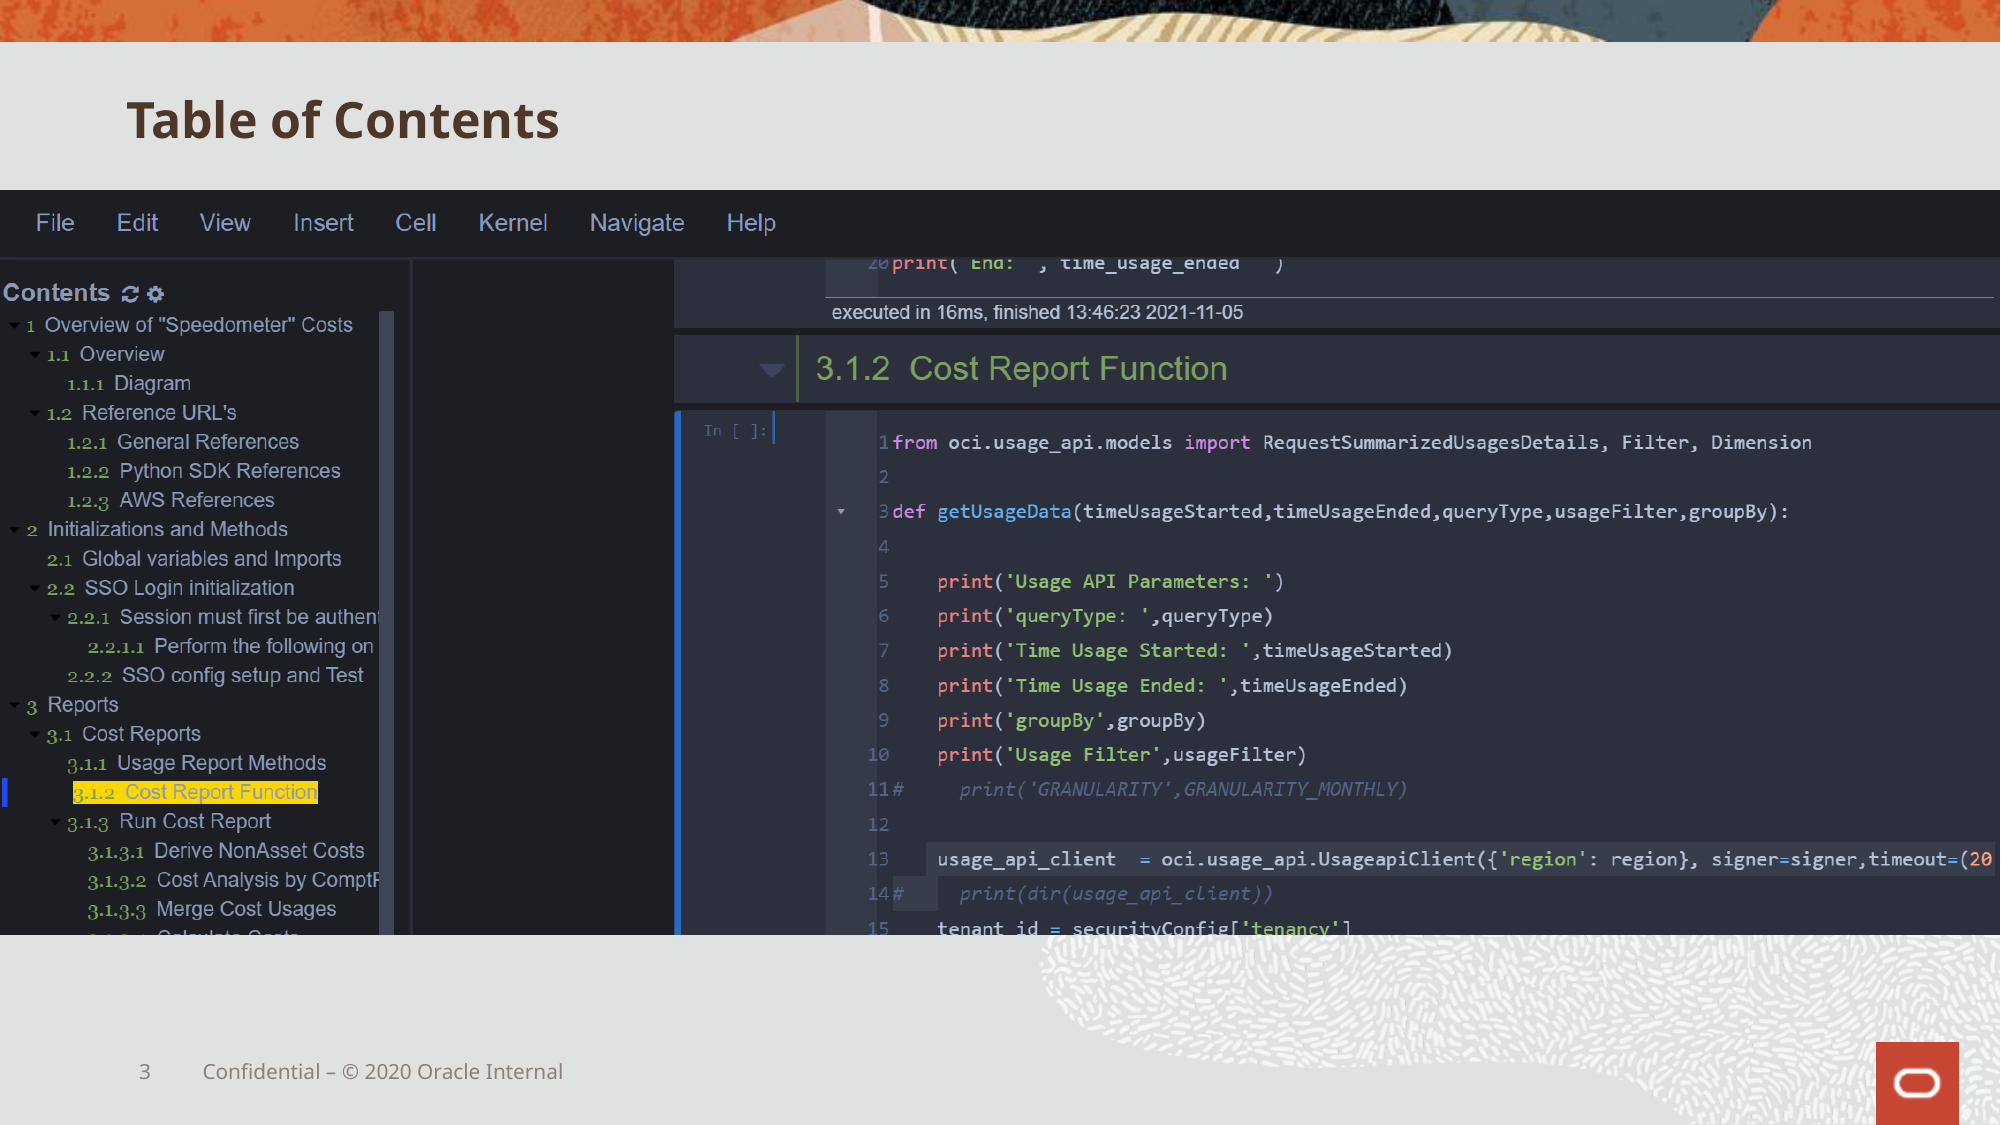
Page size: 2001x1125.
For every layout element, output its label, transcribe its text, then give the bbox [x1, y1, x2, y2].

title Table of Contents [126, 53, 1748, 157]
picture [0, 0, 2000, 42]
picture [0, 190, 2000, 1125]
footer Confidential – © 2020 Oracle Internal [188, 1042, 863, 1103]
slide_number 3 [124, 1042, 188, 1103]
